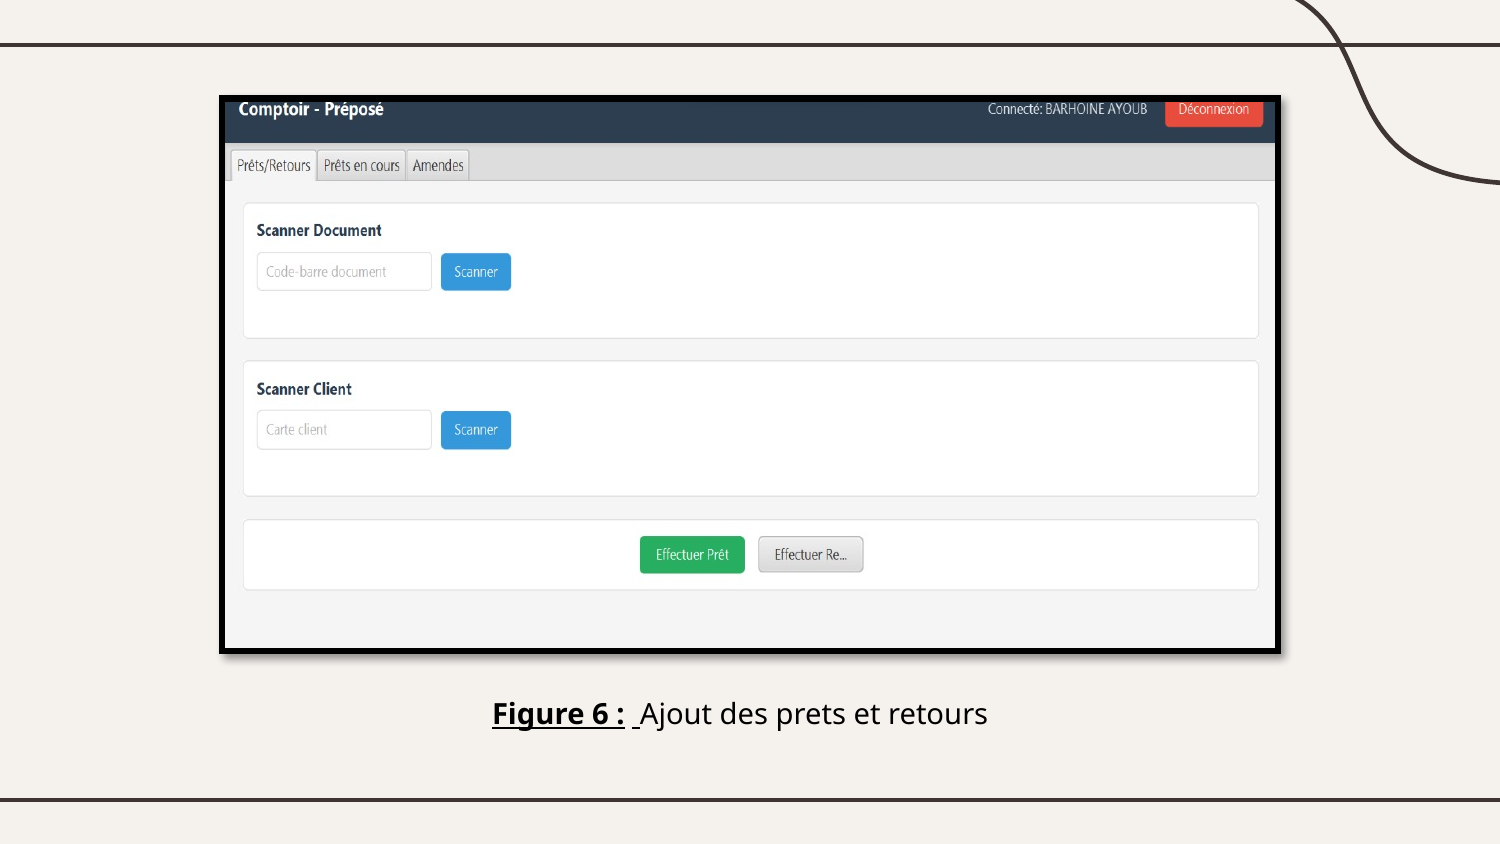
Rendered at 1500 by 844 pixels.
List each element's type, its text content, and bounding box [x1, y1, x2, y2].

picture [224, 101, 1275, 649]
title Figure 6 : Ajout des prets et retours [477, 680, 1079, 775]
